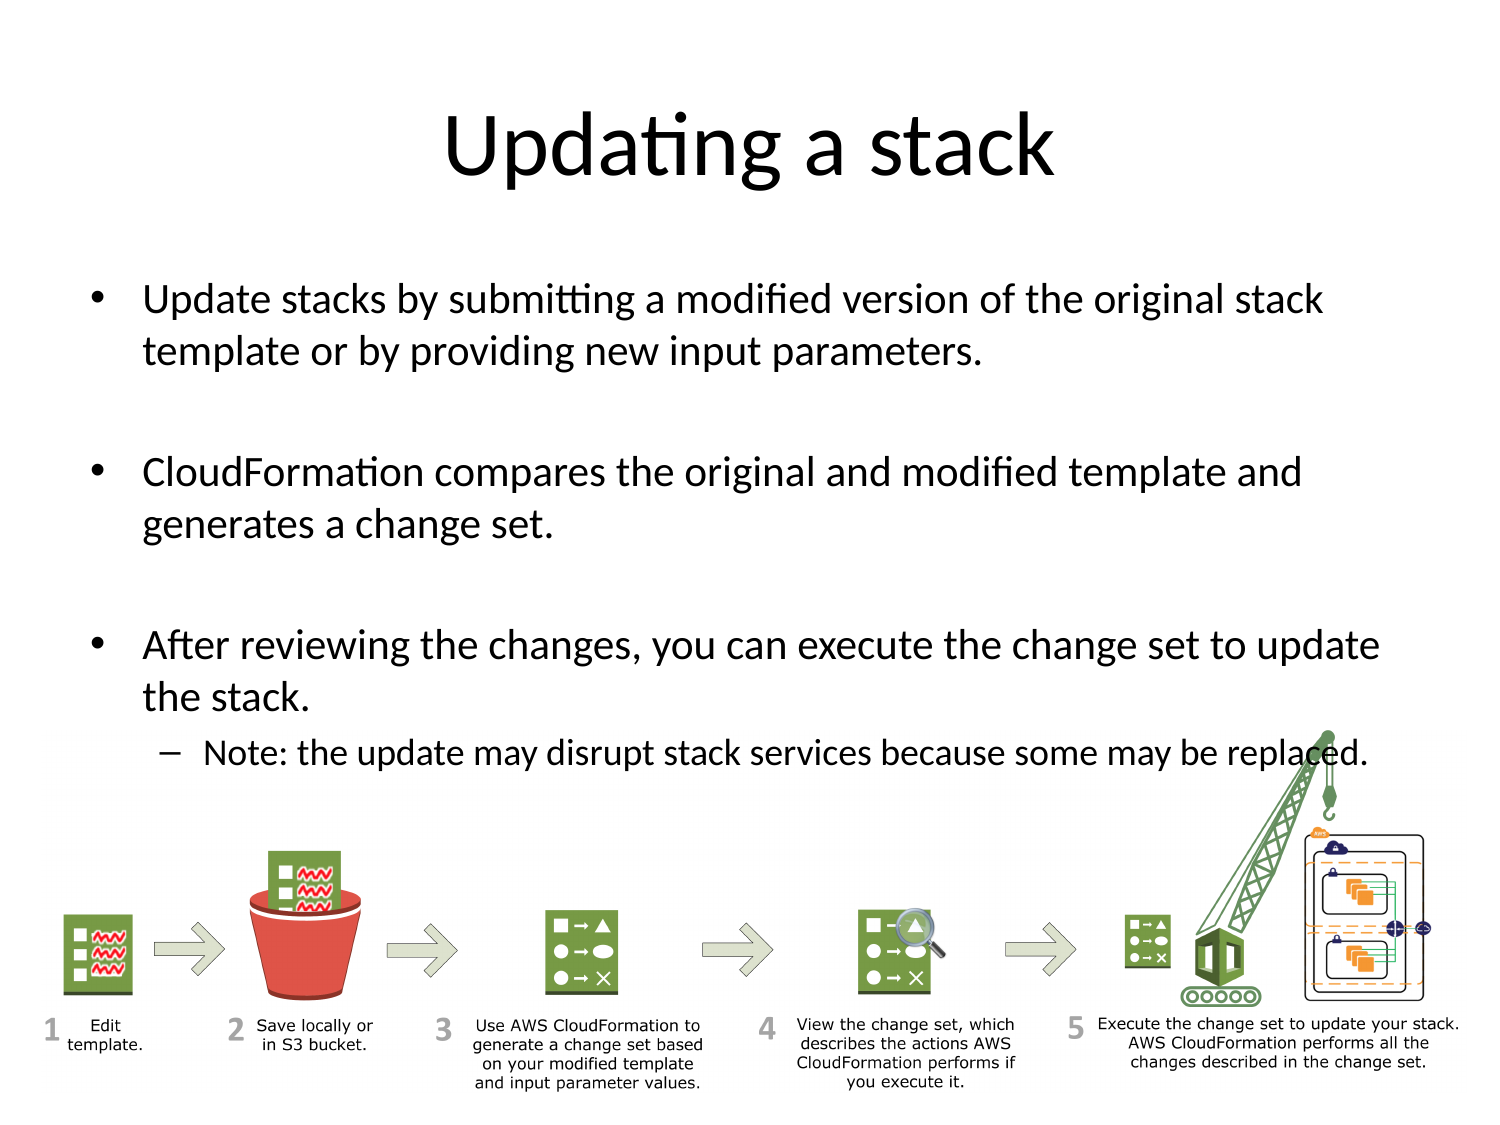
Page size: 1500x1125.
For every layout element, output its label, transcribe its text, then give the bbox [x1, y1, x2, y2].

picture [41, 730, 1467, 1093]
list Update stacks by submitting a modified version of the original stack template or by providing new input parameters. CloudFormation compares the original and modified template and generates a change set. After reviewing the changes, you can execute the change set to update the stack. Note: the update may disrupt stack services because some may be replaced. [75, 262, 1425, 729]
title Updating a stack [75, 45, 1425, 233]
